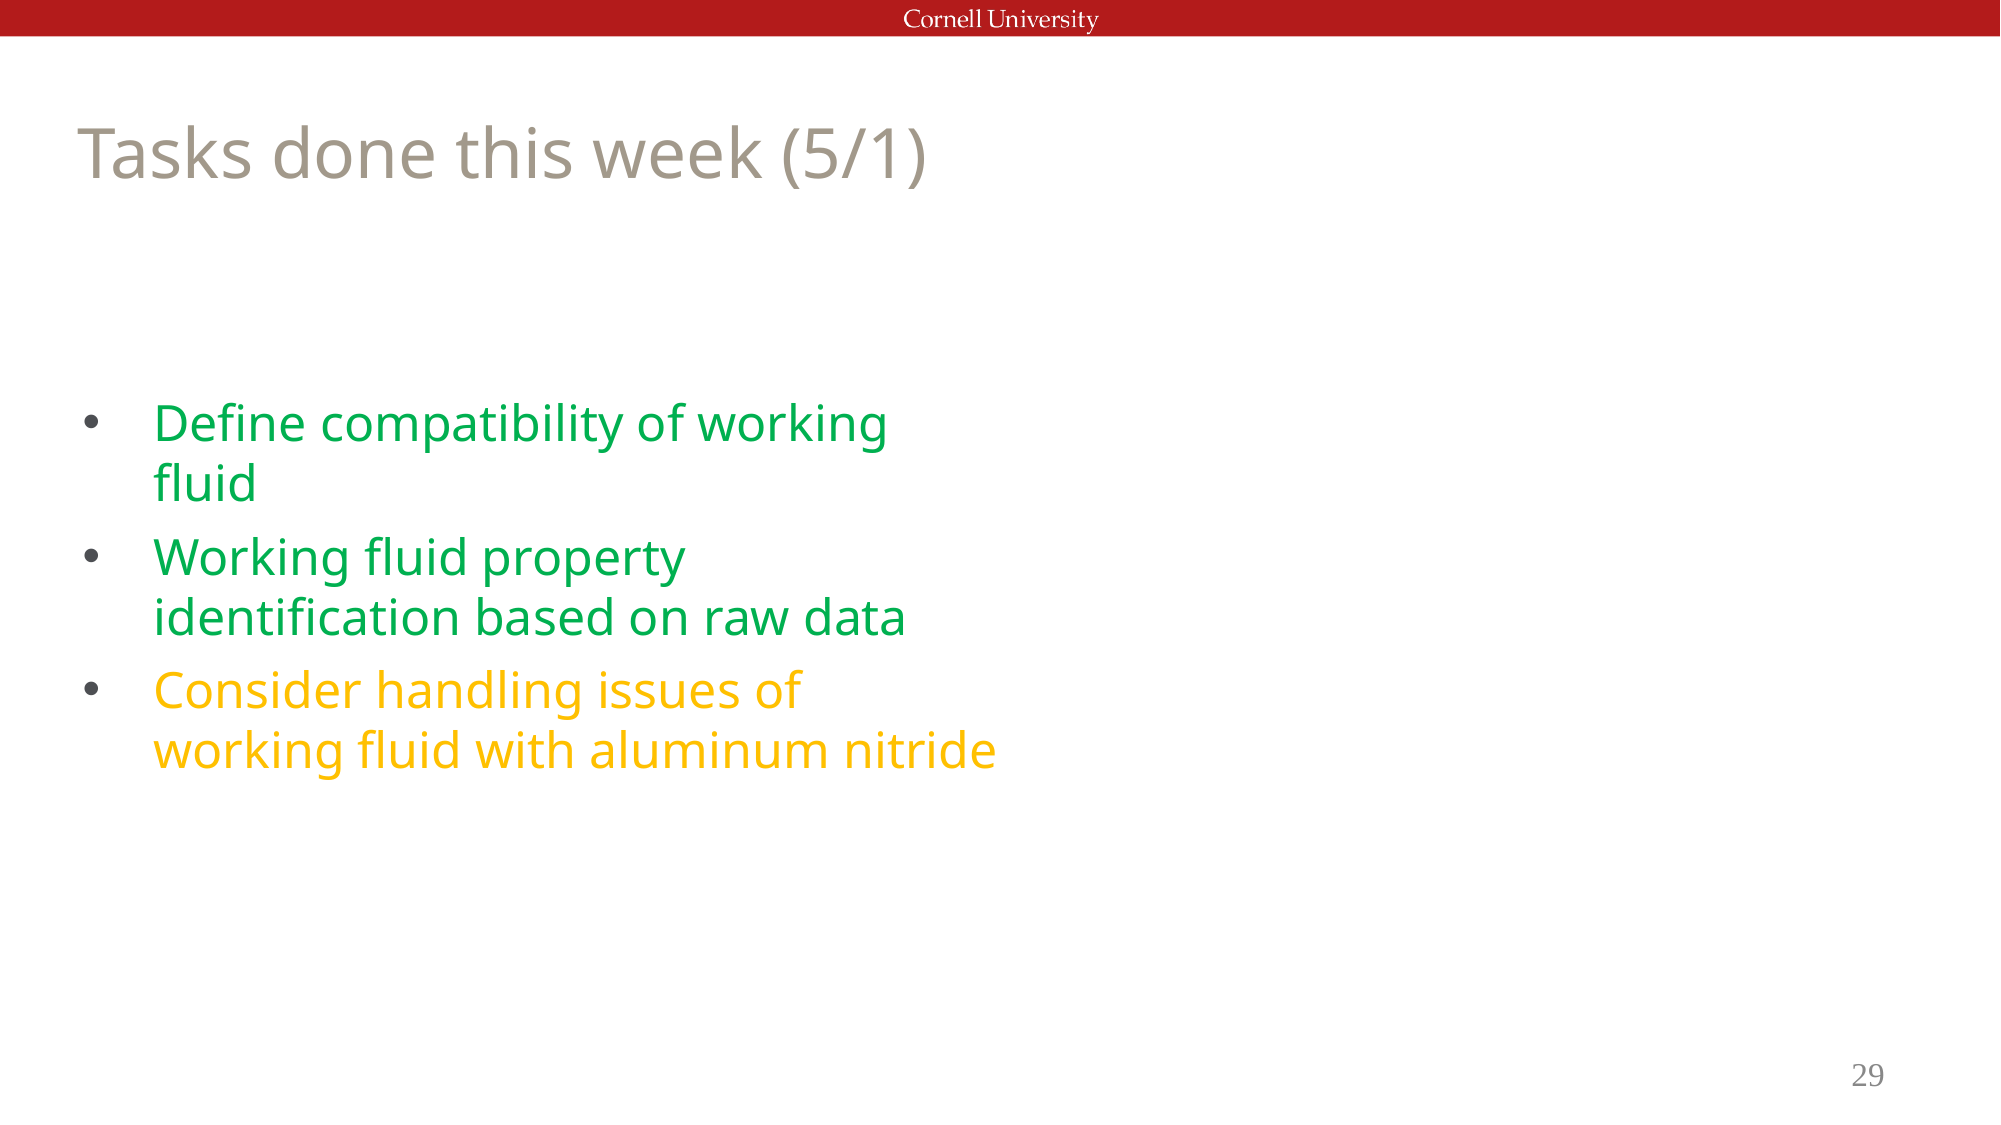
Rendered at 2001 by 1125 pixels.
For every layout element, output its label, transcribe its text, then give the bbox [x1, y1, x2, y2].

picture [897, 0, 1099, 57]
title Tasks done this week (5/1) [62, 100, 1497, 200]
slide_number 29 [1433, 1042, 1900, 1103]
list Define compatibility of working fluid Working fluid property identification based on raw data Consider handling issues of working fluid with aluminum nitride [63, 237, 1017, 1038]
